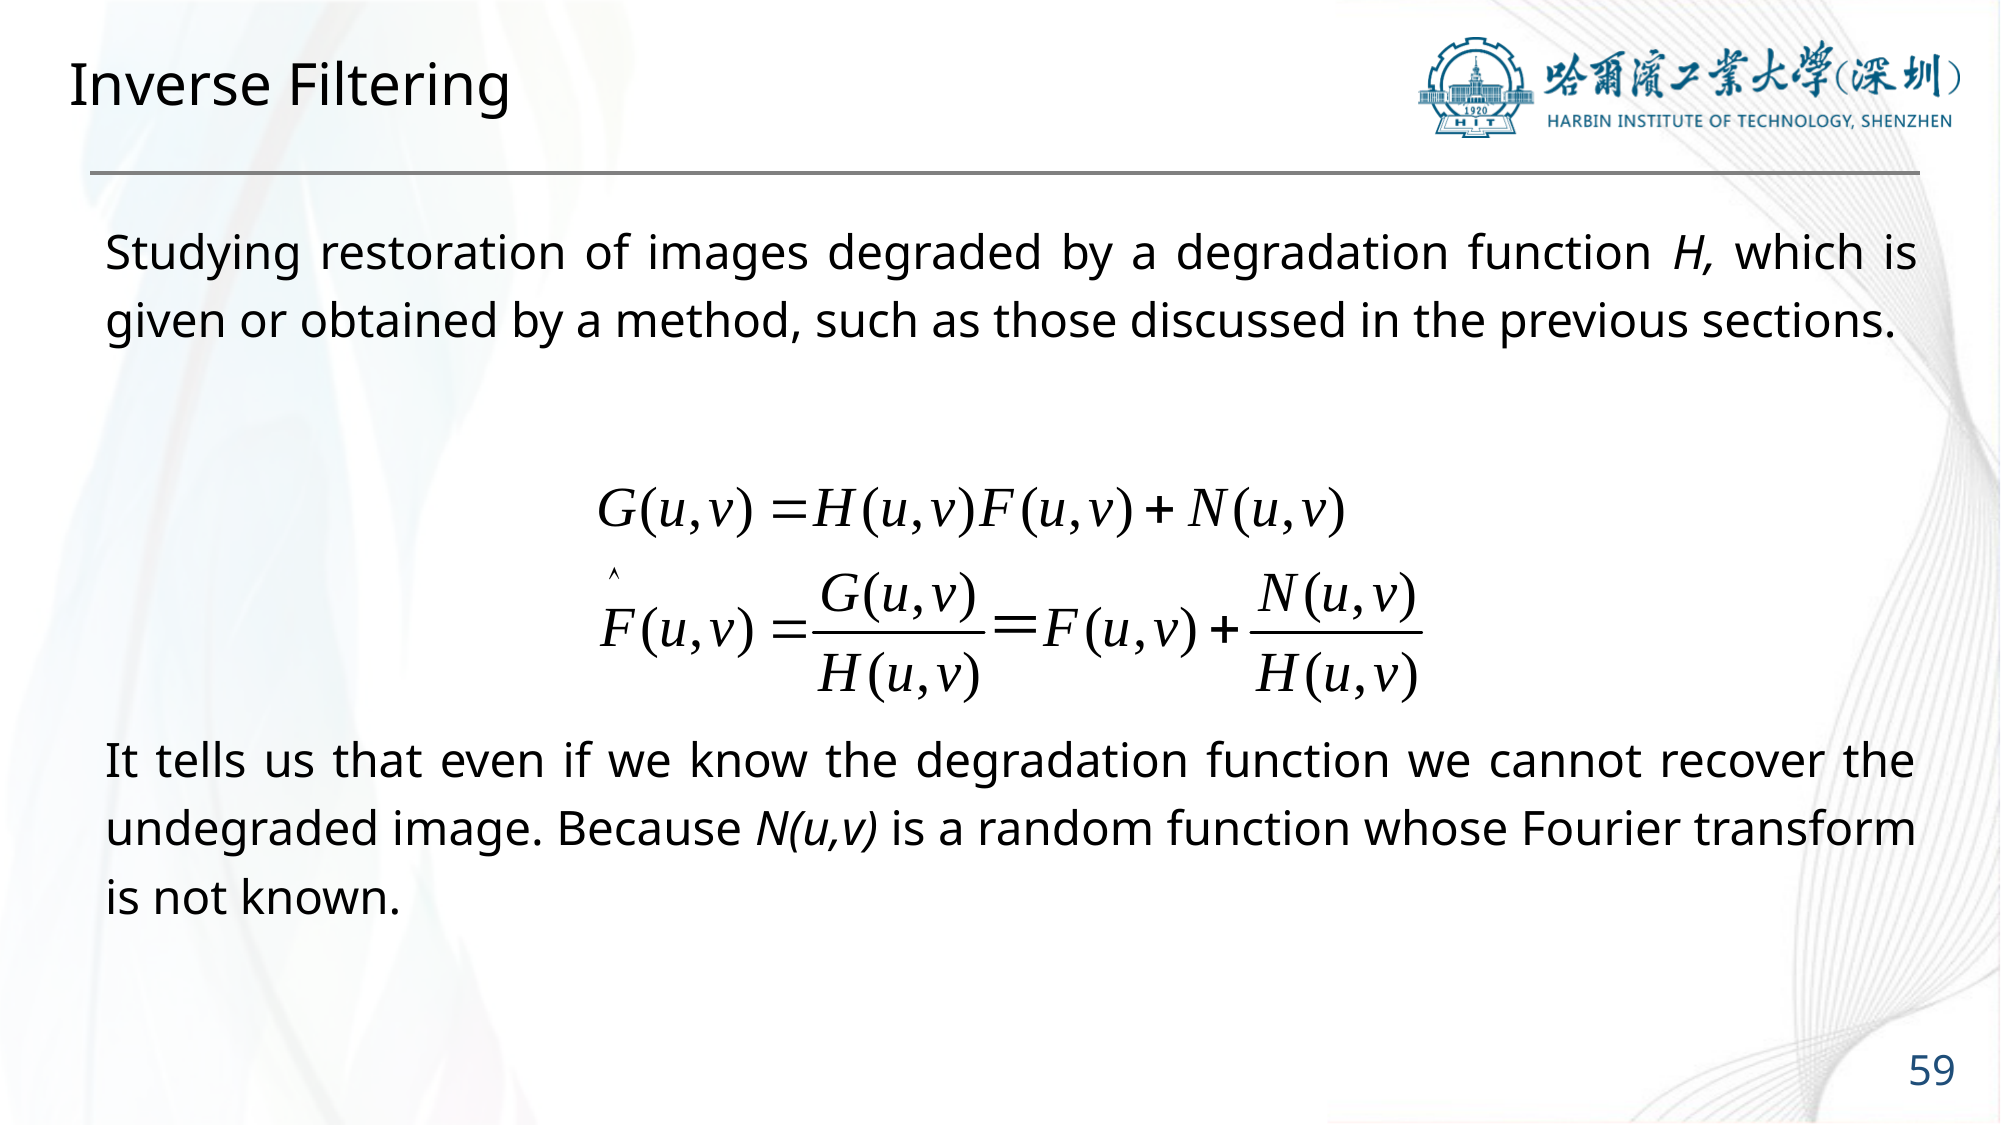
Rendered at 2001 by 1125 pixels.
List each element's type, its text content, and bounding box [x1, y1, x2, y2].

list Studying restoration of images degraded by a degradation function H, which is given or obtained by a method, such as those discussed in the previous sections. It tells us that even if we know the degradation function we cannot recover the undegraded image. Because N(u,v) is a random function whose Fourier transform is not known. [90, 202, 1934, 987]
picture [0, 0, 2001, 1125]
title Inverse Filtering [54, 0, 1385, 174]
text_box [589, 476, 1434, 713]
slide_number 59 [1521, 1042, 1972, 1103]
